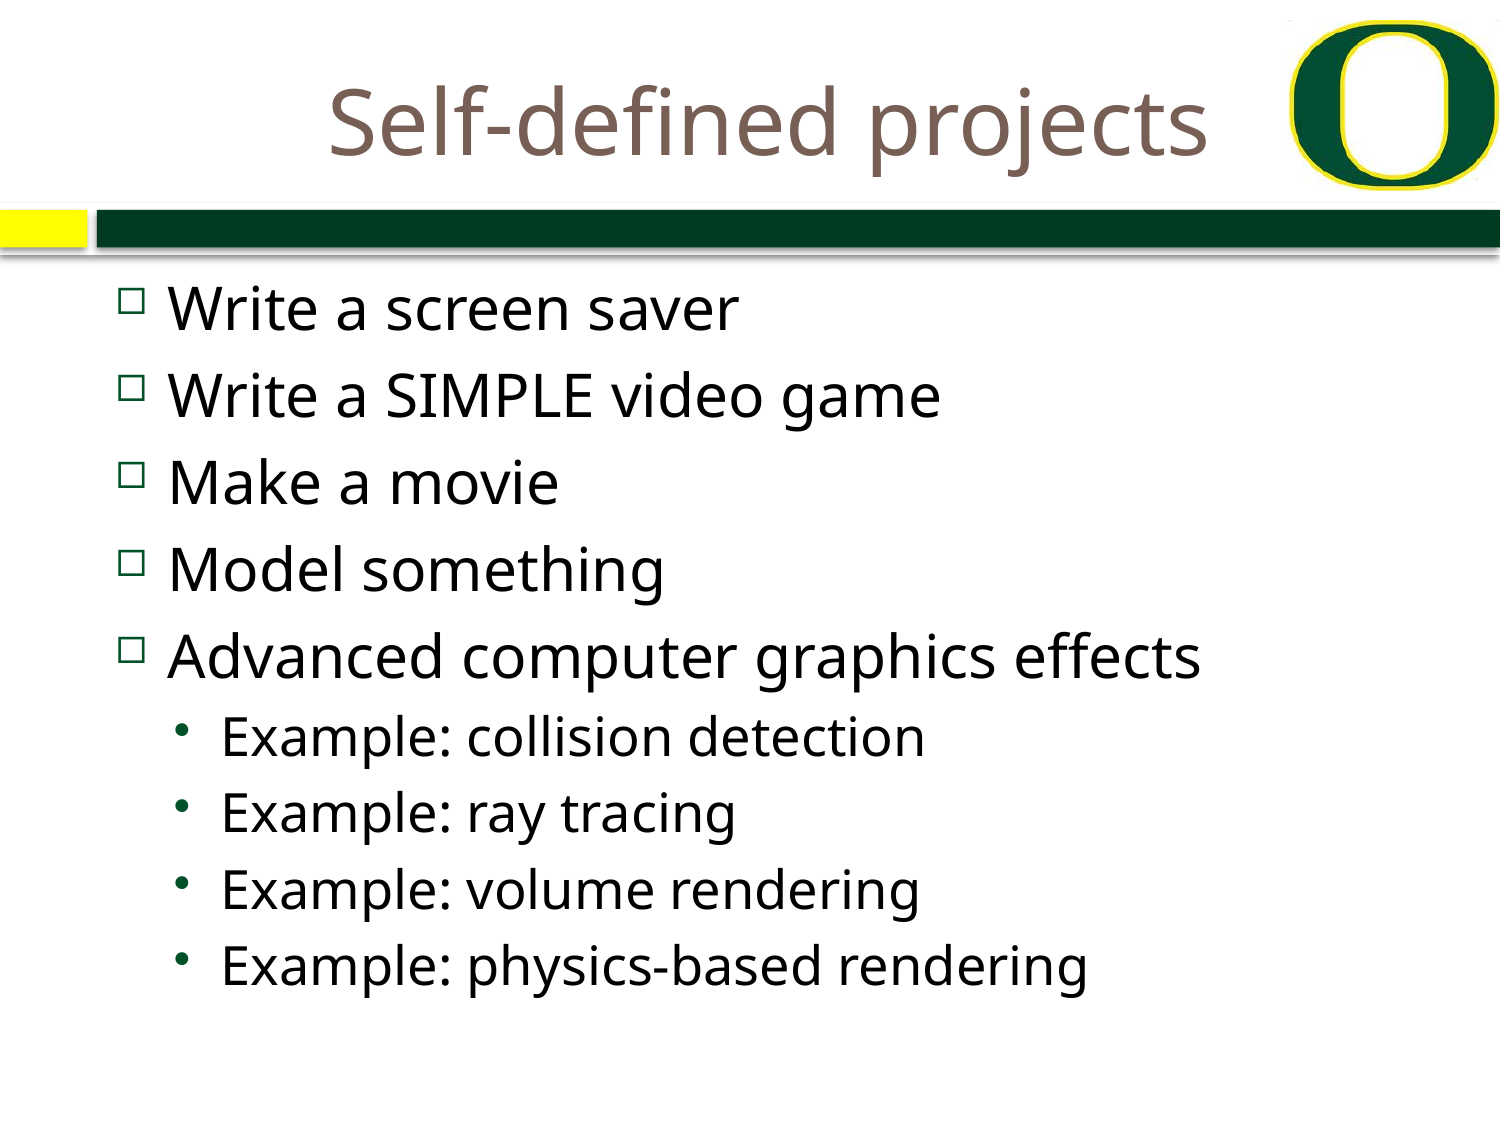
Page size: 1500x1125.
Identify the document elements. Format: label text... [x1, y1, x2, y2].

title Self-defined projects [100, 37, 1438, 200]
list Write a screen saver Write a SIMPLE video game Make a movie Model something Advanced computer graphics effects Example: collision detection Example: ray tracing Example: volume rendering Example: physics-based rendering [100, 262, 1438, 1000]
picture [1287, 20, 1500, 191]
